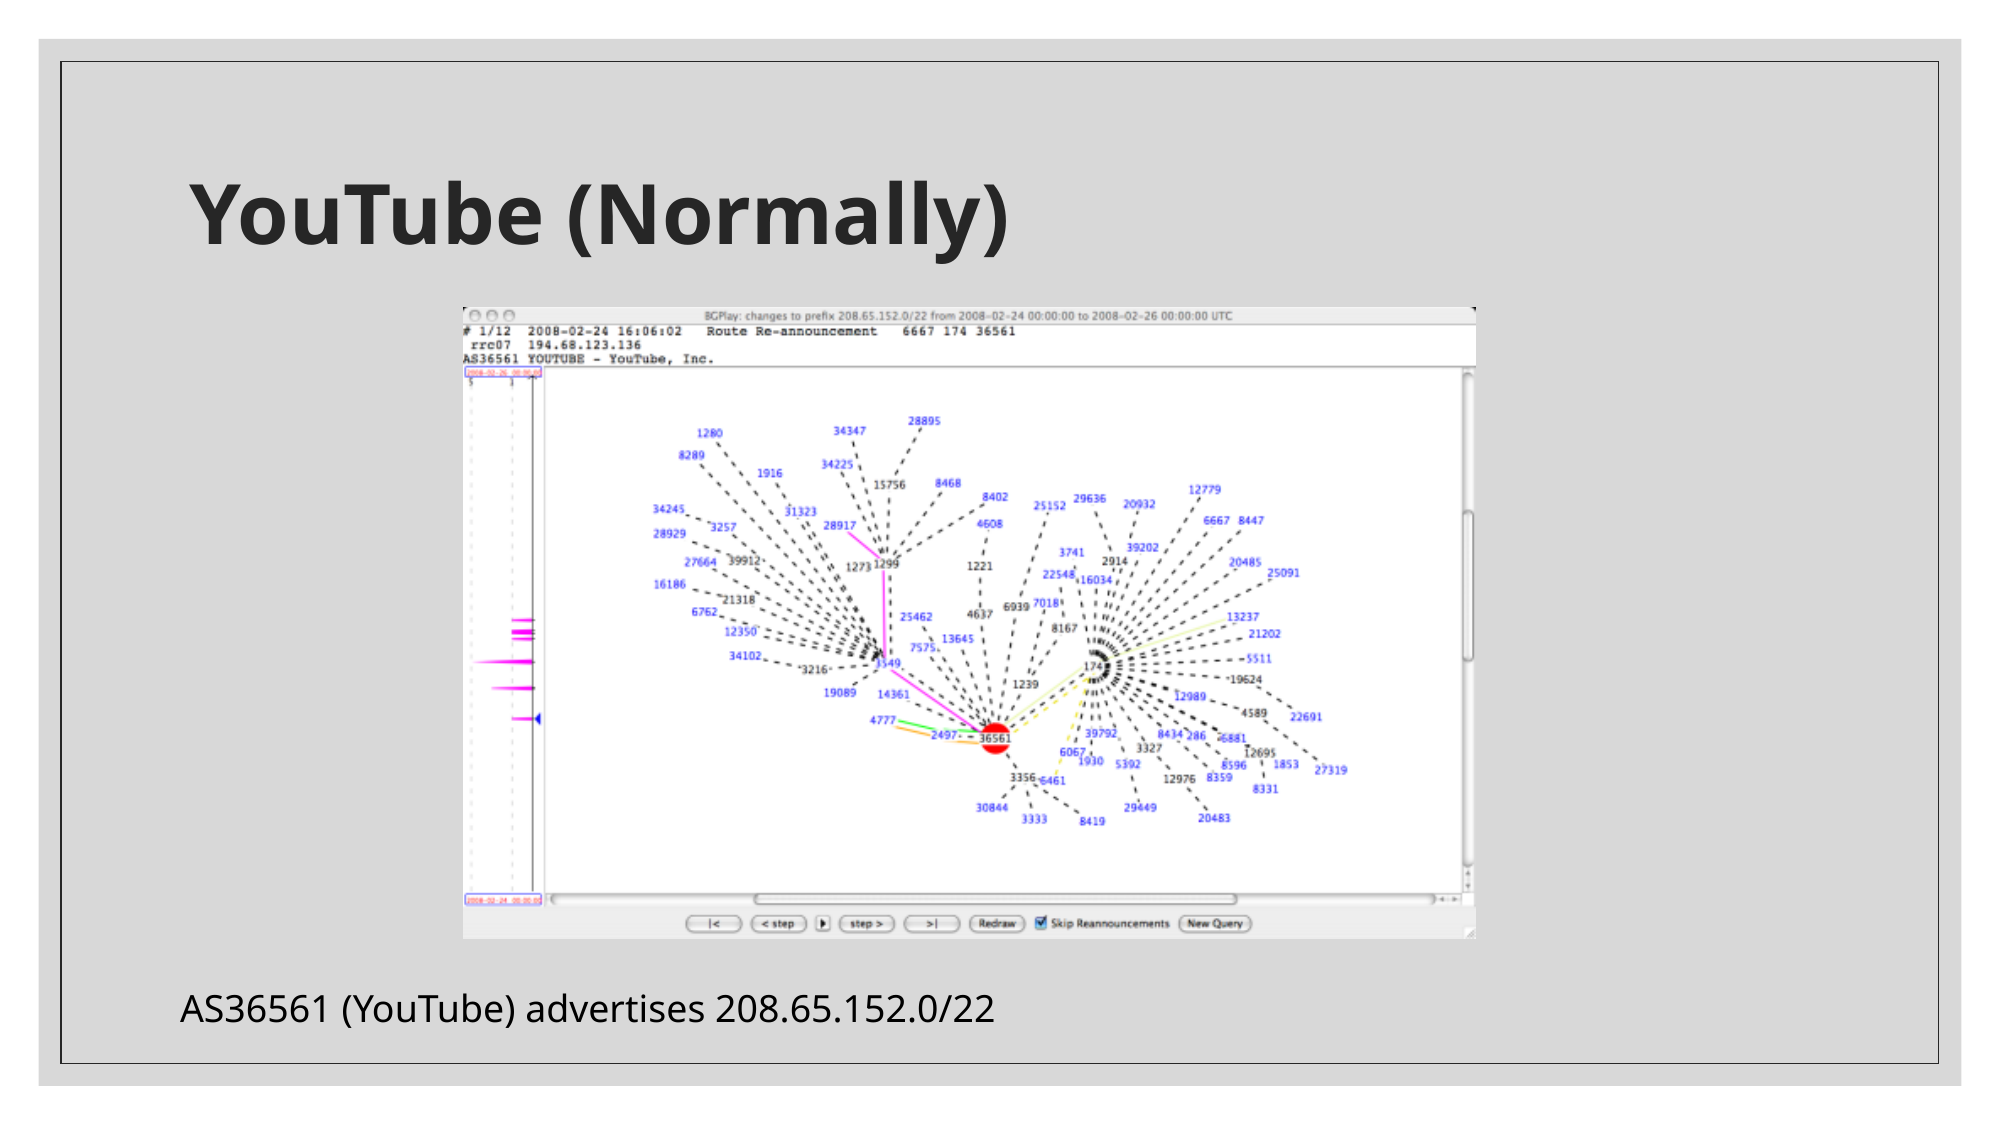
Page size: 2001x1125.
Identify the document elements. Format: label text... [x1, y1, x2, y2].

title YouTube (Normally) [174, 105, 1825, 331]
text_box AS36561 (YouTube) advertises 208.65.152.0/22 [165, 977, 1012, 1038]
picture [463, 307, 1476, 939]
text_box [854, 776, 957, 967]
